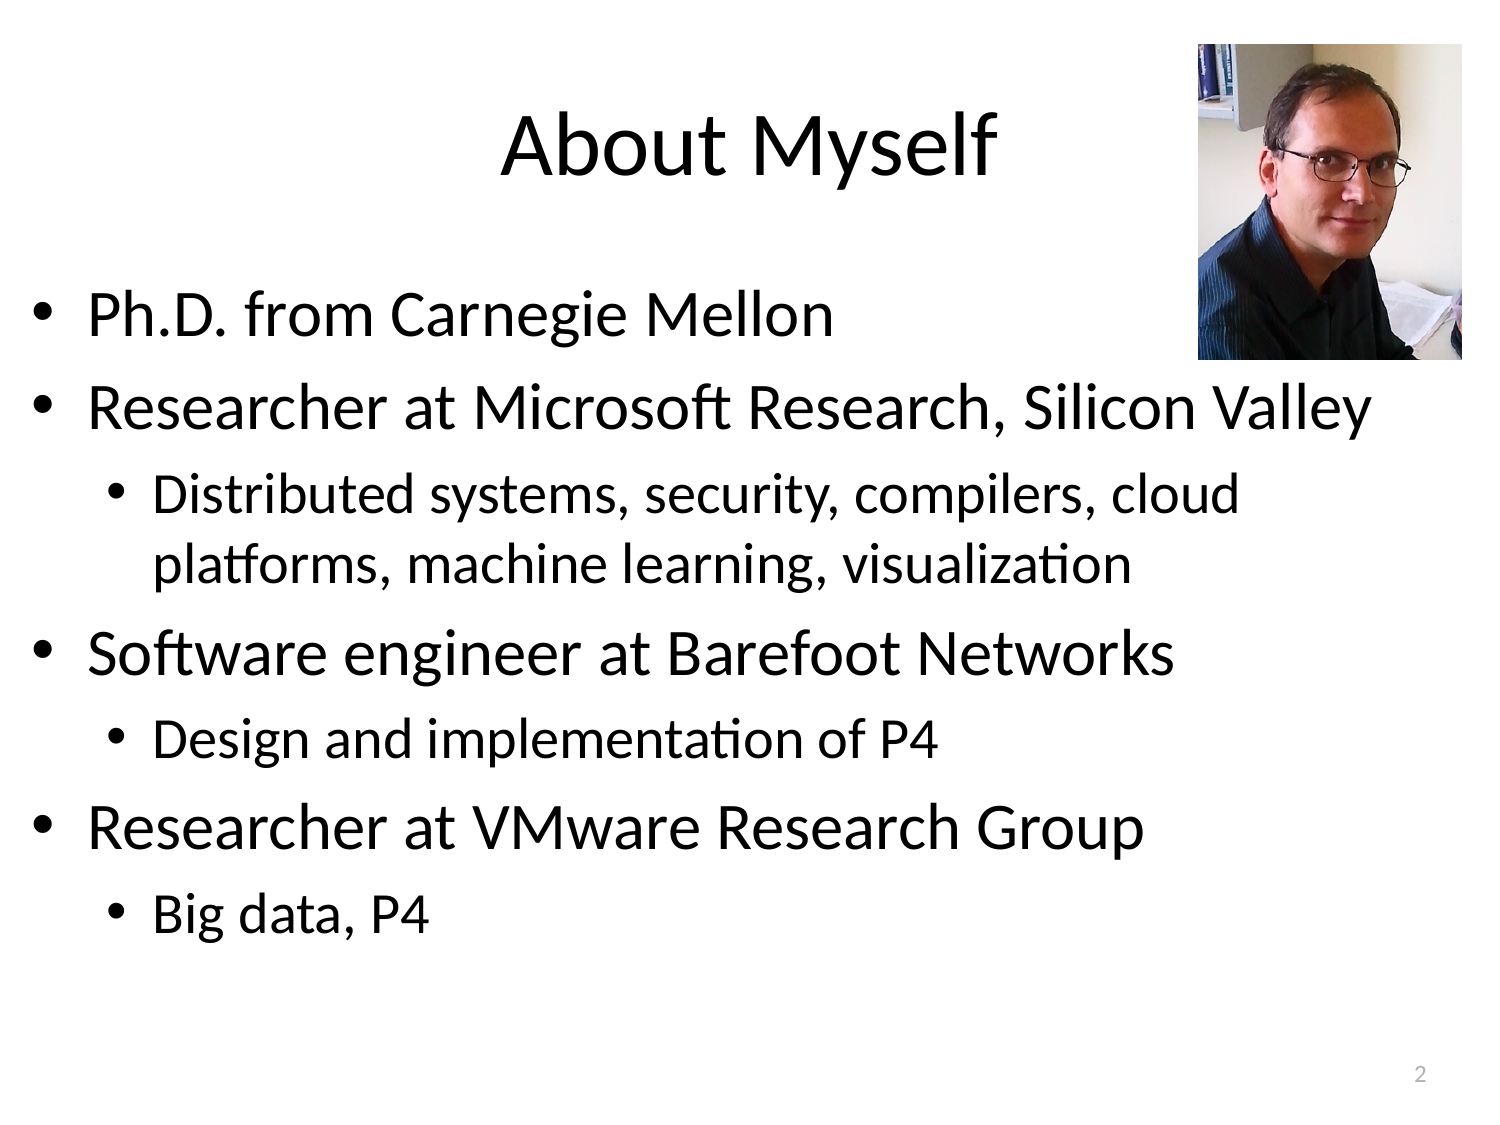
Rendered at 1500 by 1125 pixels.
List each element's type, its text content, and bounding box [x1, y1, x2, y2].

picture [1197, 44, 1463, 360]
title About Myself [75, 45, 1195, 233]
list Ph.D. from Carnegie Mellon Researcher at Microsoft Research, Silicon Valley Distributed systems, security, compilers, cloud platforms, machine learning, visualization Software engineer at Barefoot Networks Design and implementation of P4 Researcher at VMware Research Group Big data, P4 [16, 262, 1425, 1005]
slide_number 2 [1285, 1042, 1442, 1103]
